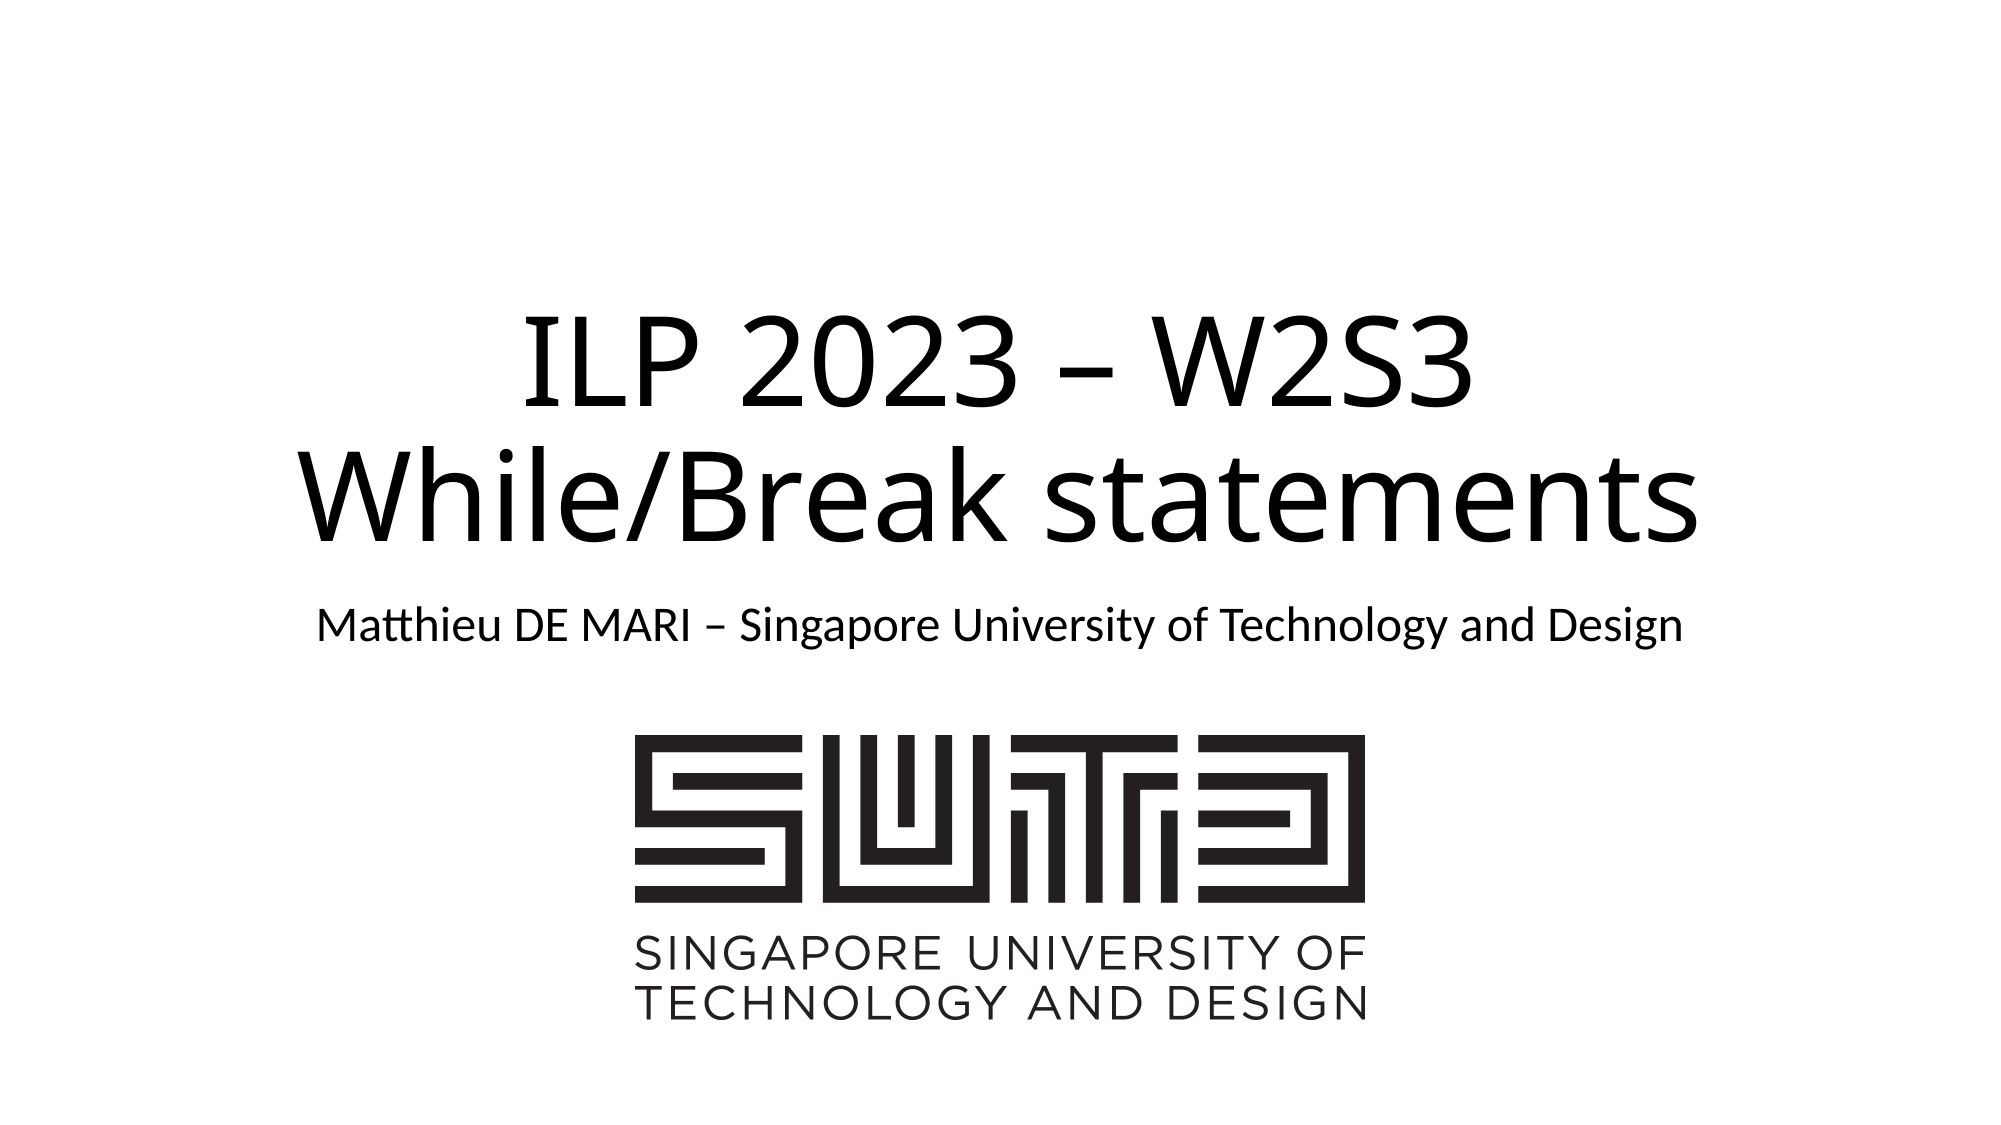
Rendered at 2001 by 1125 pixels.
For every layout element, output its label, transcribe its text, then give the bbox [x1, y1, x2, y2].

title ILP 2023 – W2S3 While/Break statements [249, 184, 1750, 576]
subtitle Matthieu DE MARI – Singapore University of Technology and Design [249, 590, 1750, 863]
picture [635, 735, 1365, 1020]
